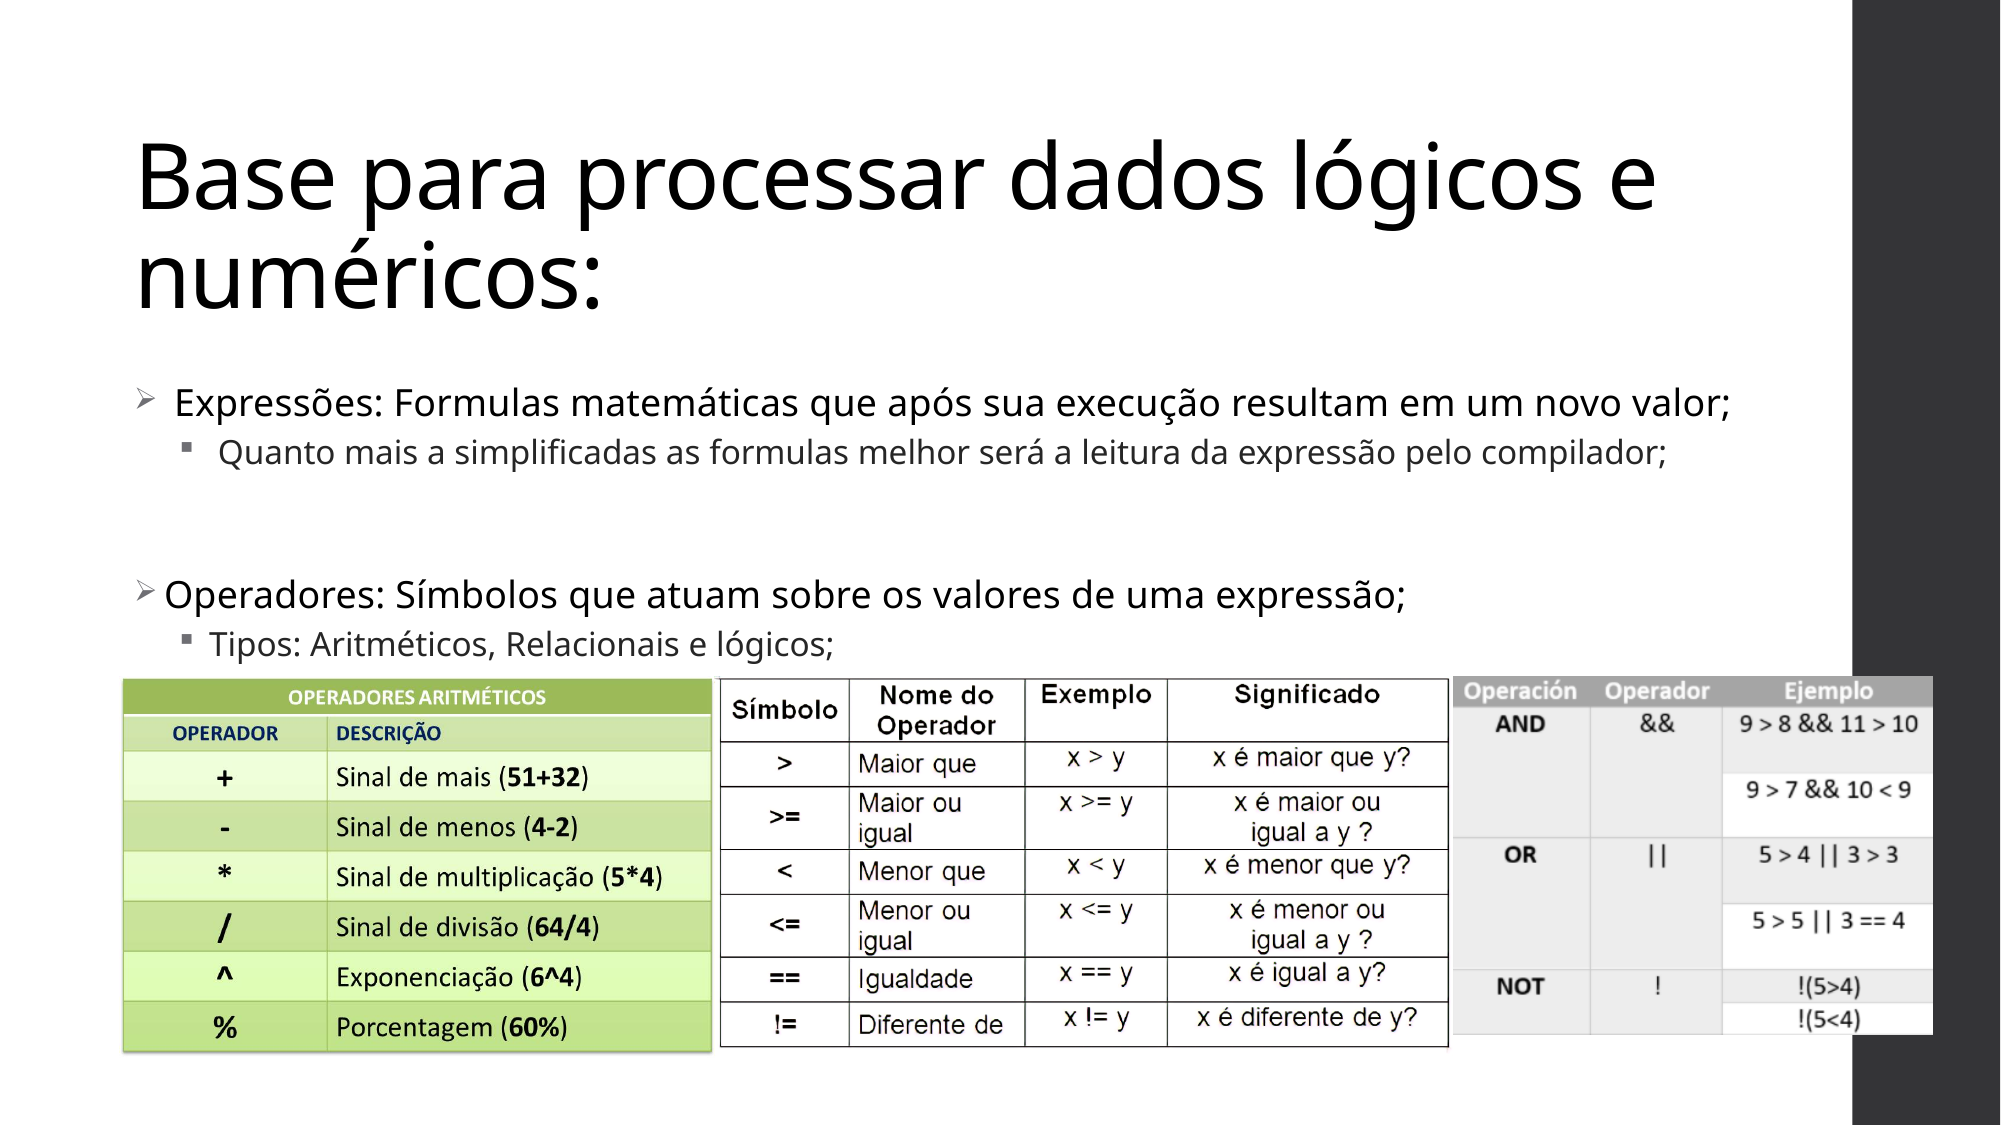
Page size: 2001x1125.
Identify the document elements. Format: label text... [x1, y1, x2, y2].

picture [118, 676, 1933, 1069]
list Expressões: Formulas matemáticas que após sua execução resultam em um novo valor; Quanto mais a simplificadas as formulas melhor será a leitura da expressão pelo compilador; Operadores: Símbolos que atuam sobre os valores de uma expressão; Tipos: Aritméticos, Relacionais e lógicos; [119, 375, 1933, 672]
title Base para processar dados lógicos e numéricos: [119, 90, 1714, 336]
